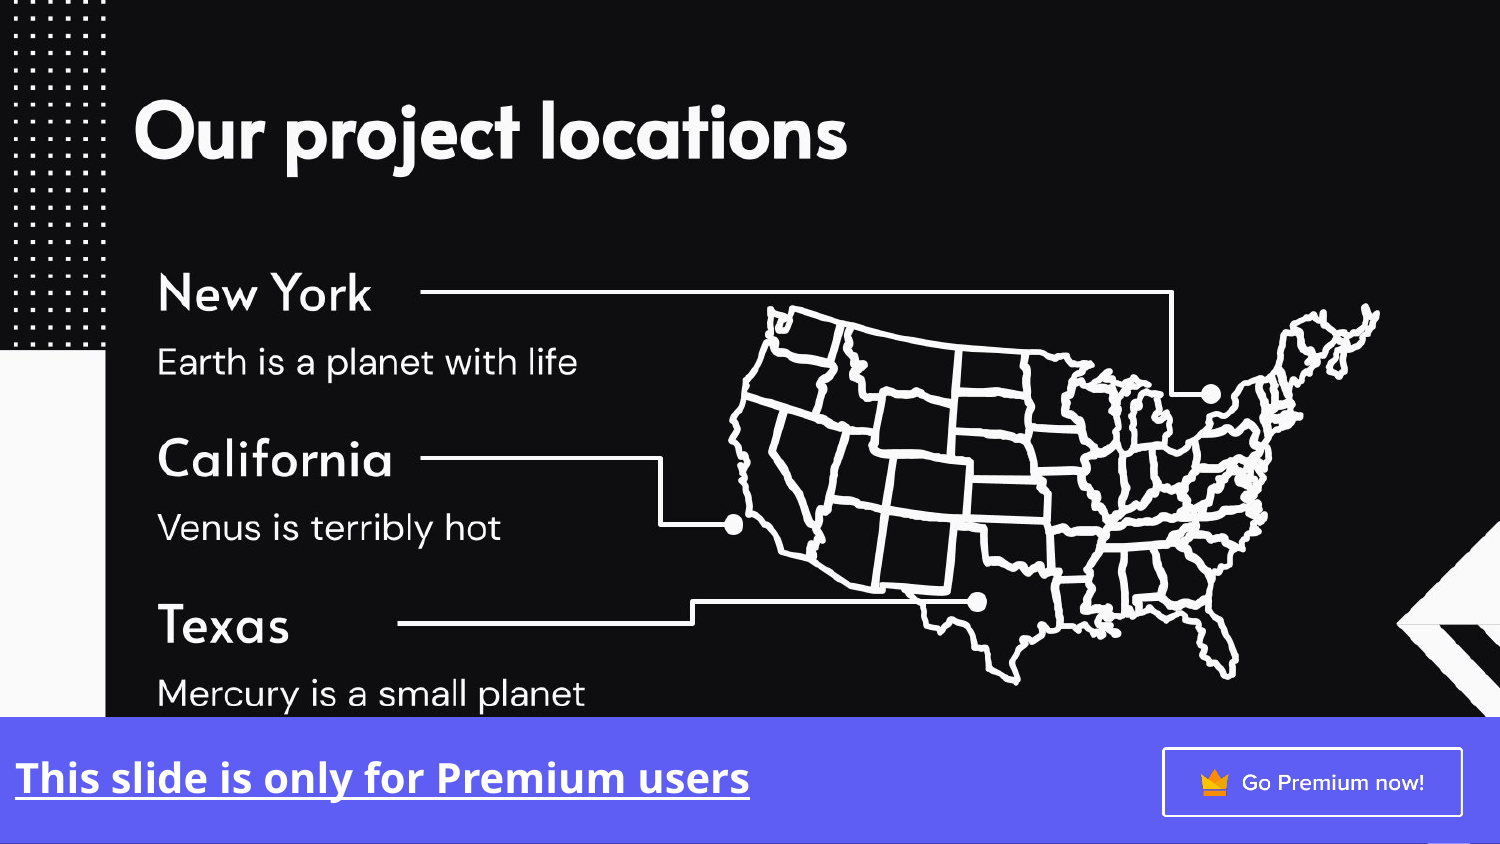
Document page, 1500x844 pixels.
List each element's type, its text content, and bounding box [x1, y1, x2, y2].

text_box This slide is only for Premium users [0, 717, 1500, 844]
picture [1162, 747, 1463, 817]
picture [0, 0, 1500, 717]
